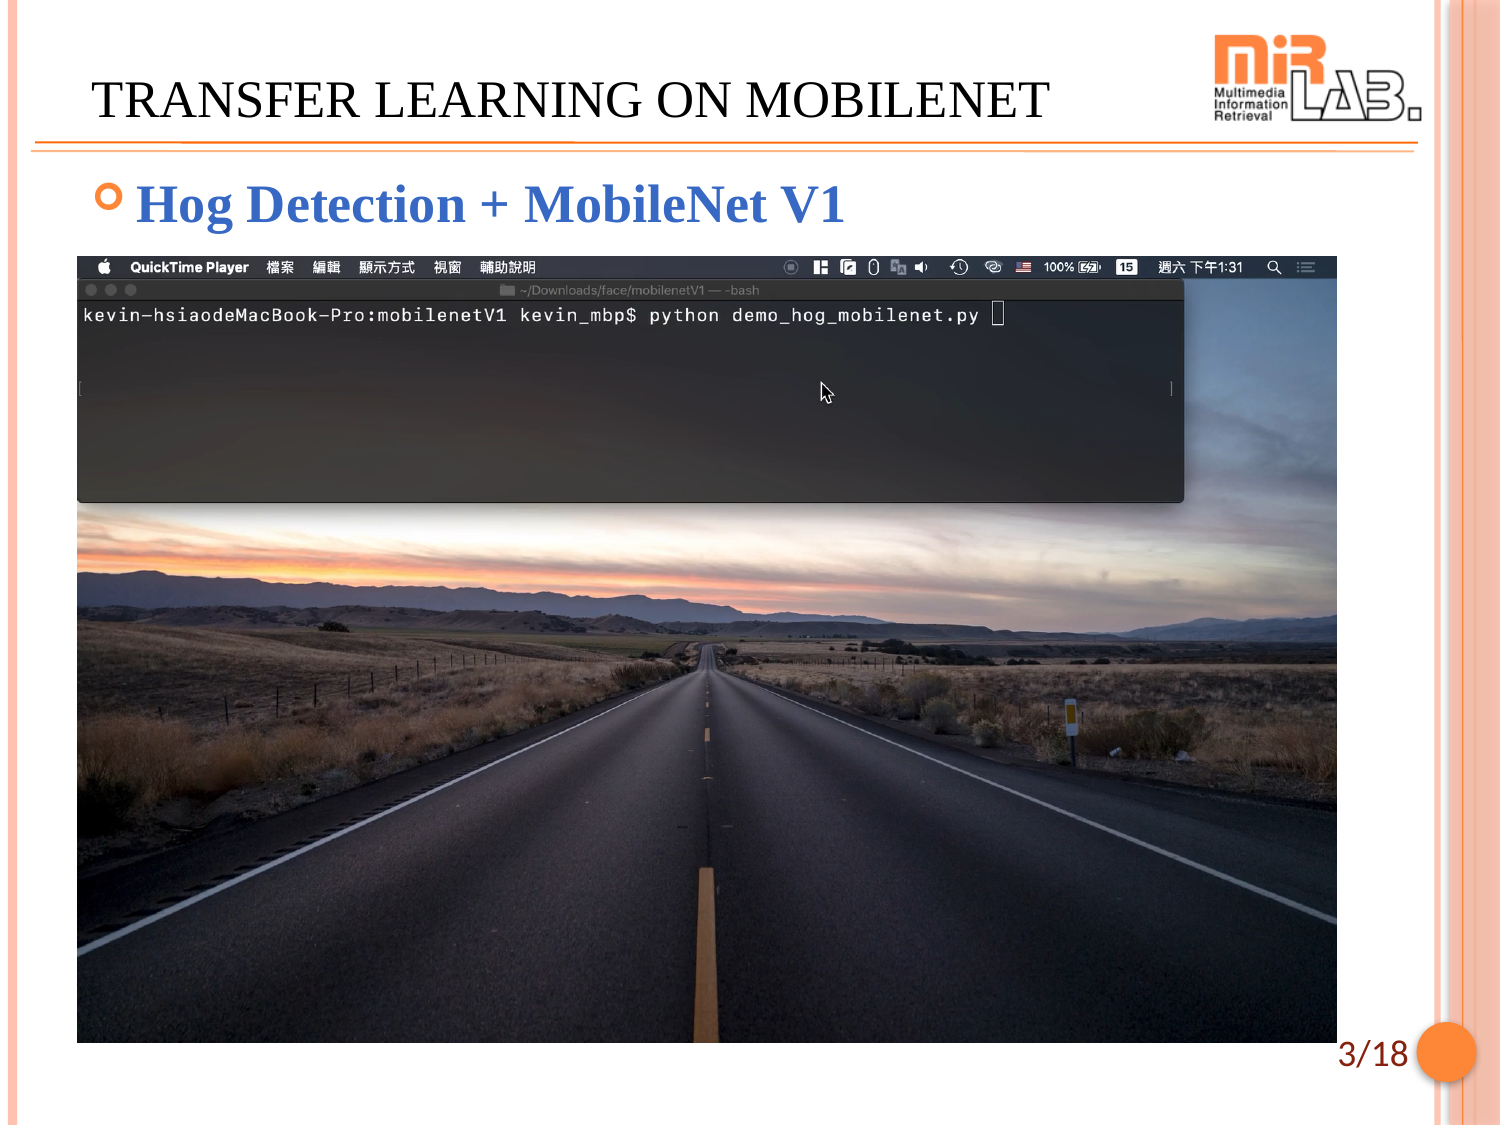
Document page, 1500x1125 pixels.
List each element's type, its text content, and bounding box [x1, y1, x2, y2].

title Transfer Learning on MobileNet [76, 19, 1302, 136]
list Hog Detection + MobileNet V1 [76, 160, 1412, 1094]
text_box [76, 254, 1338, 1044]
picture [1302, 30, 1424, 126]
